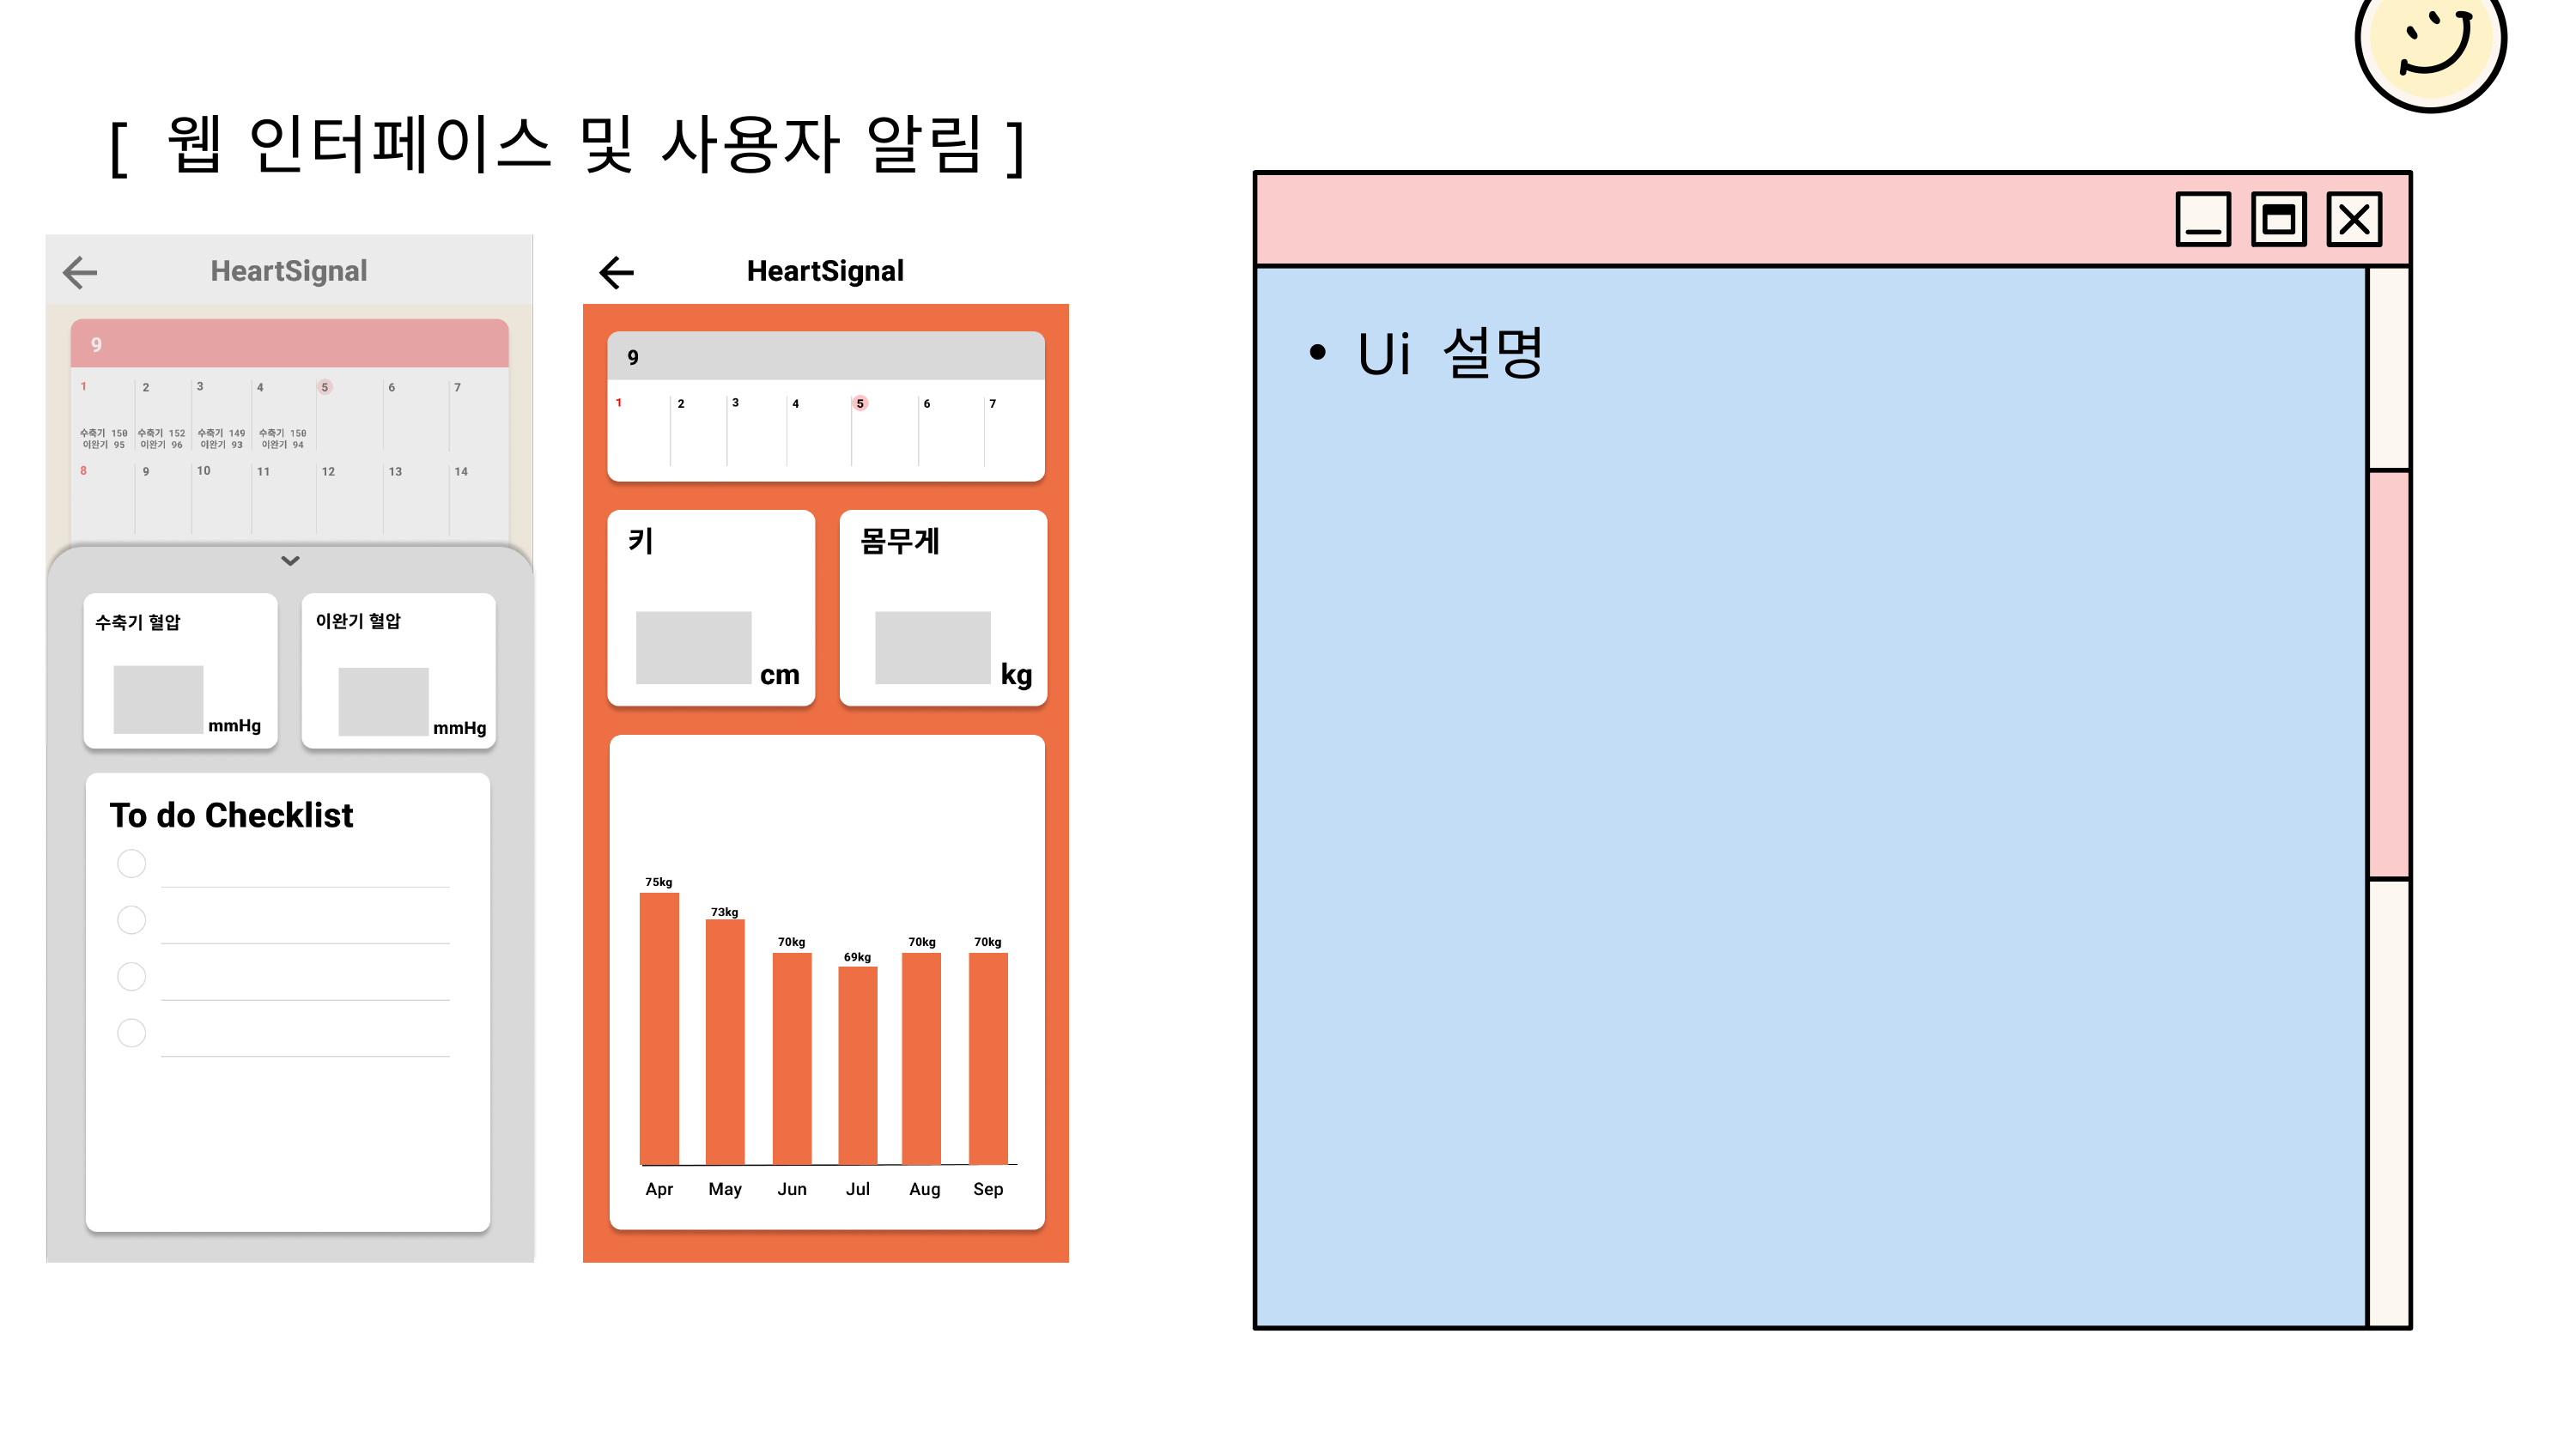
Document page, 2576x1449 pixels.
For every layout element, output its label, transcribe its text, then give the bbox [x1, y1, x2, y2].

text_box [1252, 169, 2414, 1331]
picture [582, 233, 1069, 1264]
picture [42, 233, 538, 1264]
text_box [ 웹 인터페이스 및 사용자 알림] [107, 63, 1235, 182]
text_box [2351, 0, 2511, 117]
